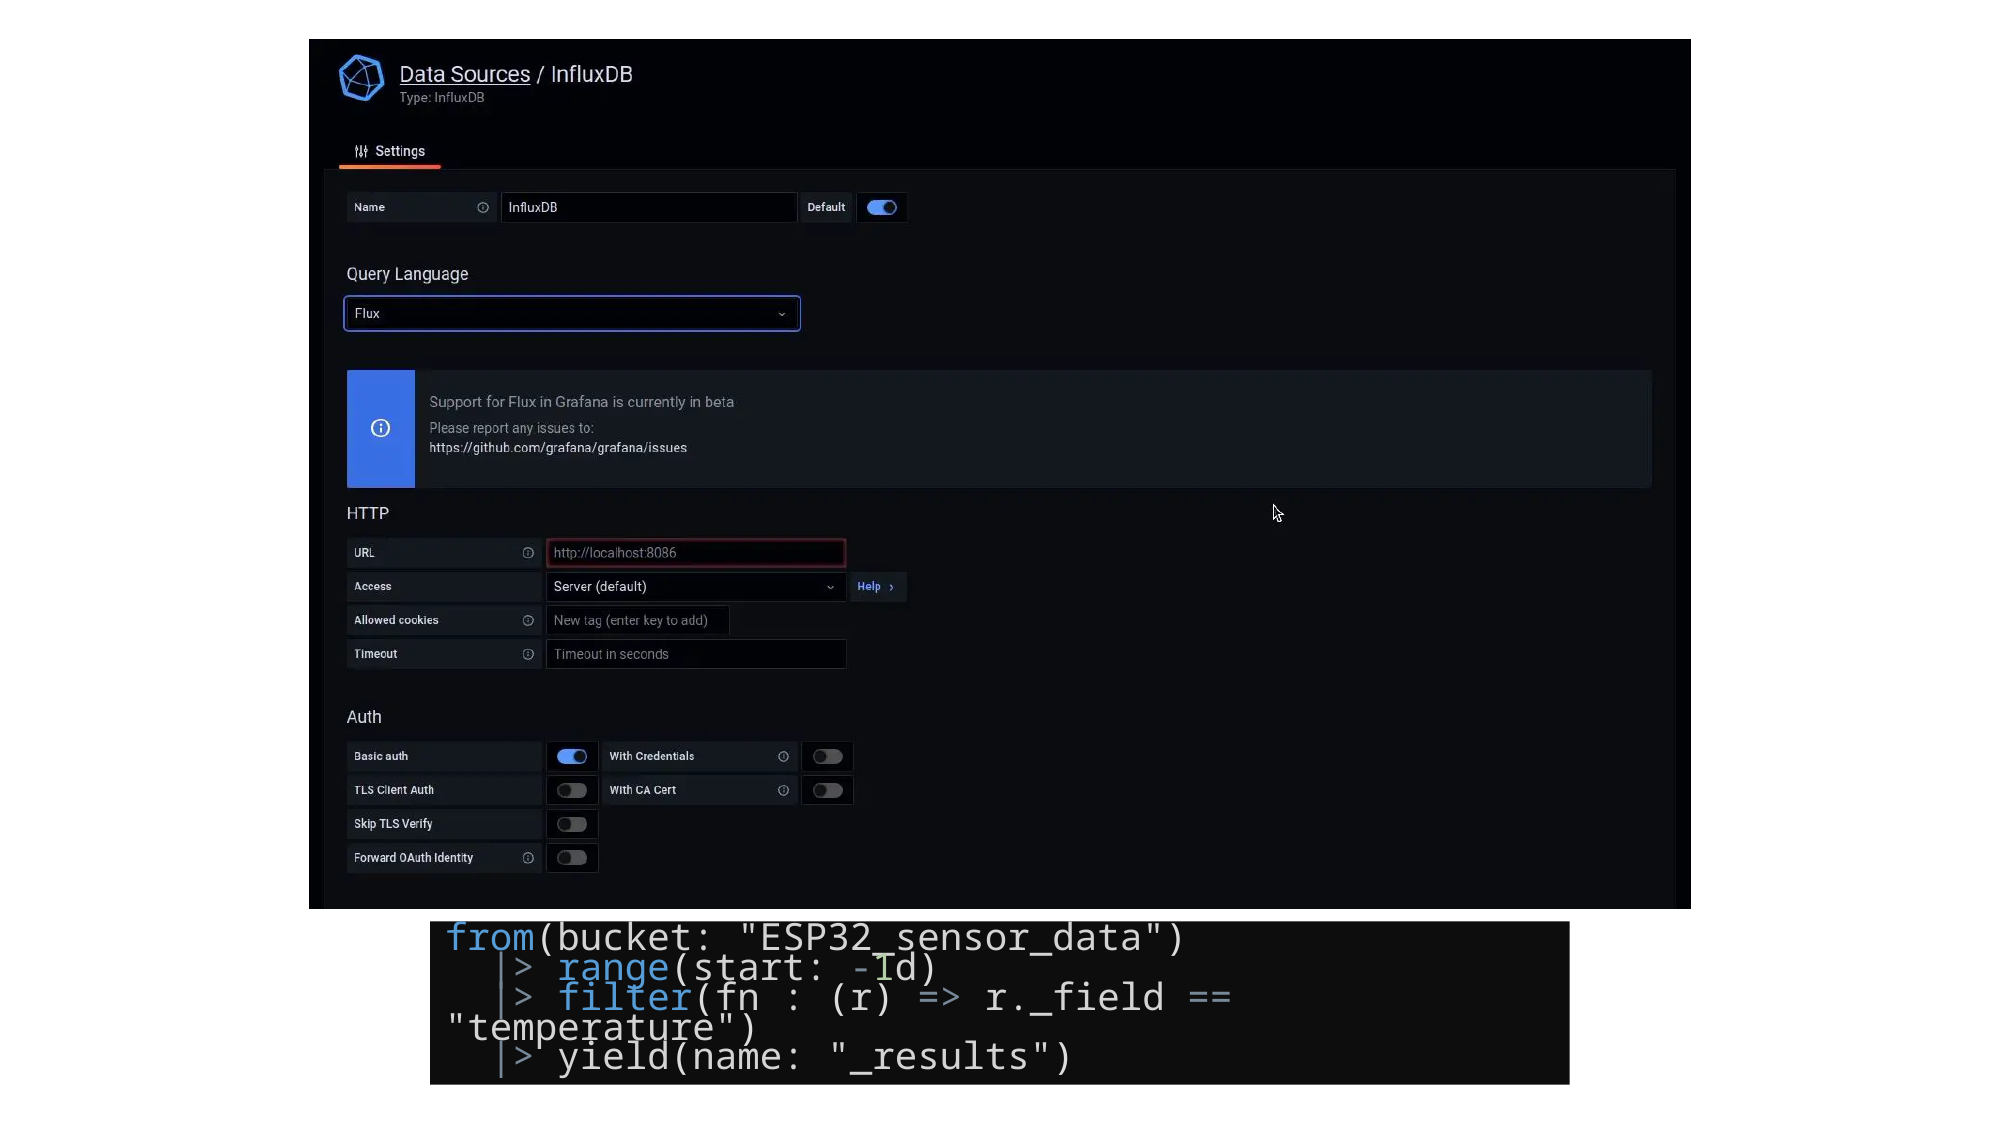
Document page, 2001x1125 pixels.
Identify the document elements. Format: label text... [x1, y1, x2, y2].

text_box from(bucket: "ESP32_sensor_data") |> range(start: -1d) |> filter(fn : (r) => r._field == "temperature") |> yield(name: "_results") [430, 921, 1570, 1085]
picture [309, 38, 1691, 910]
